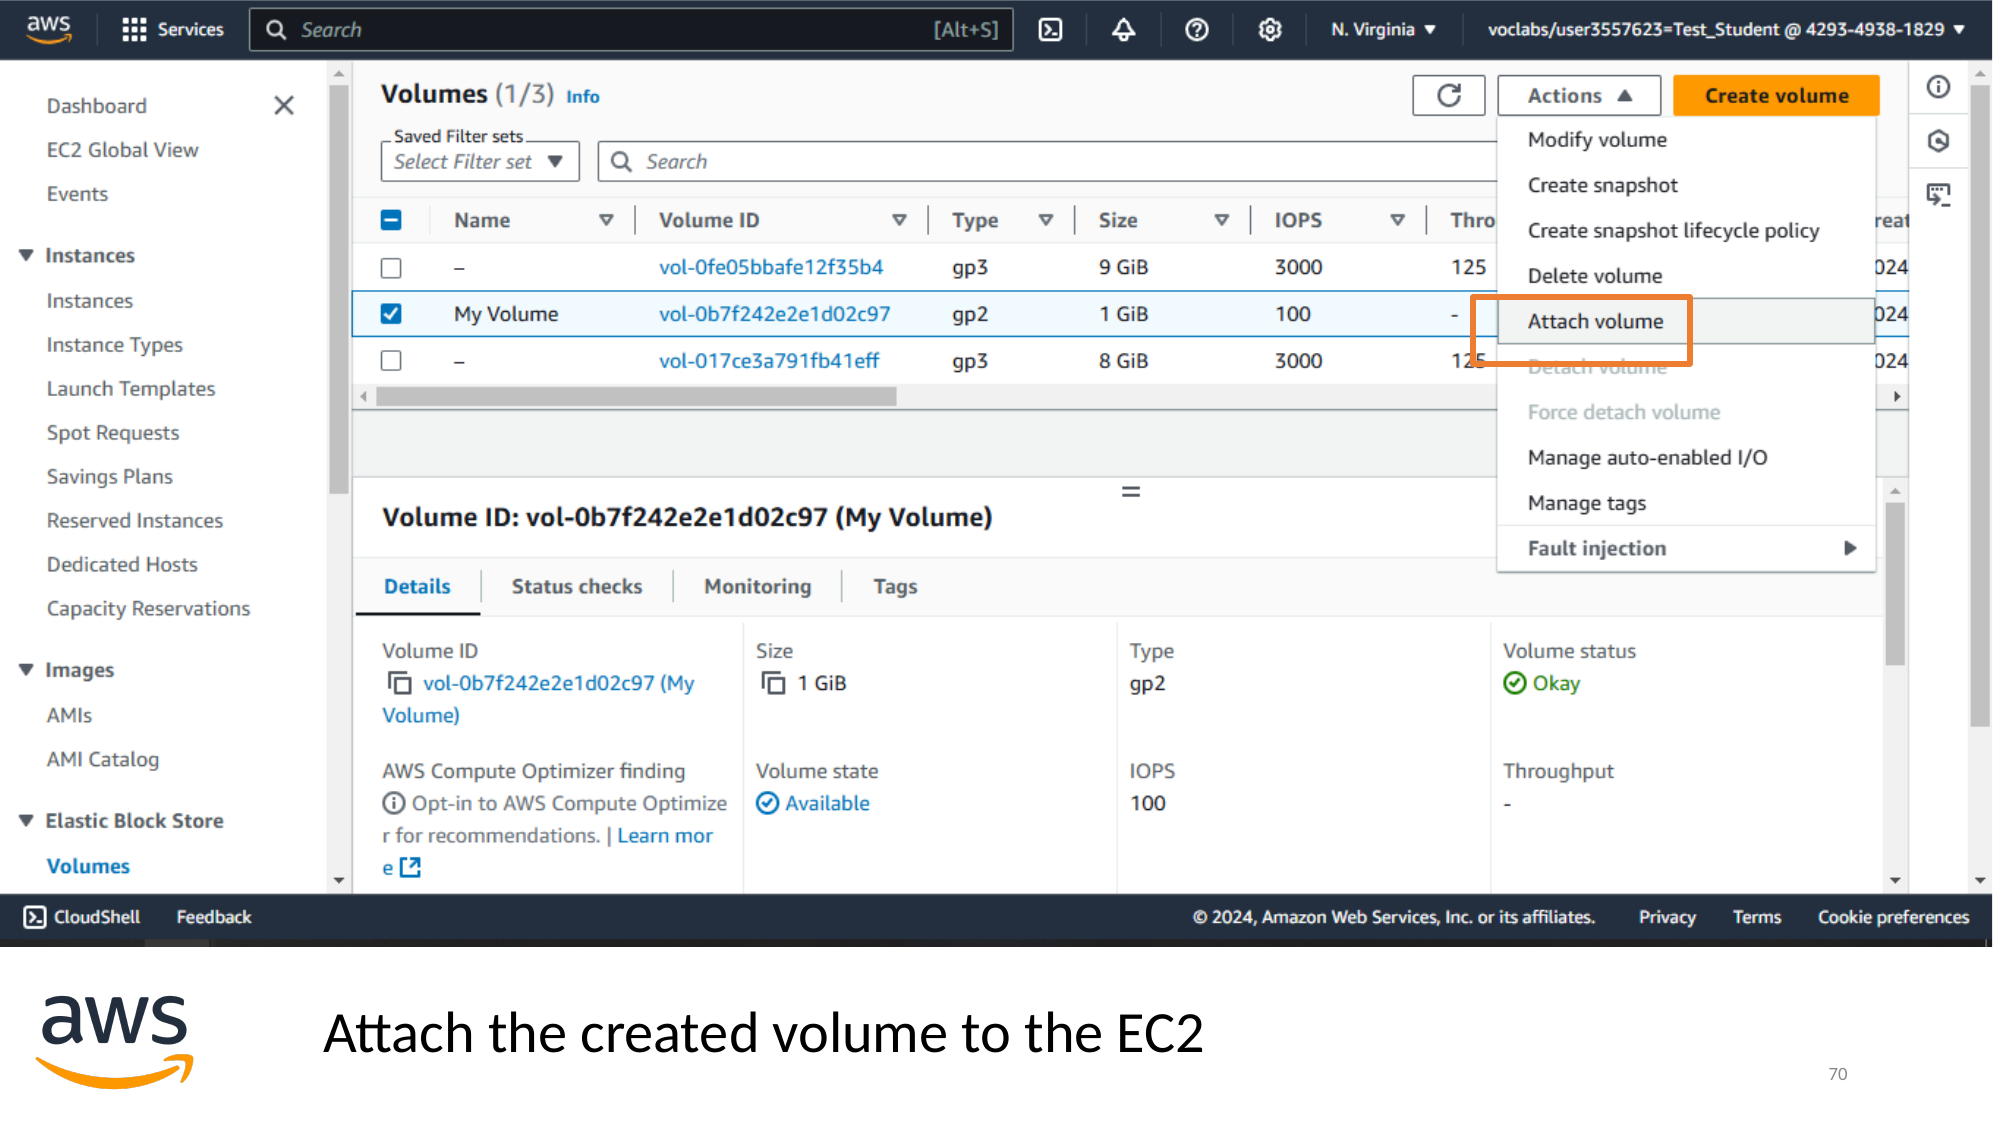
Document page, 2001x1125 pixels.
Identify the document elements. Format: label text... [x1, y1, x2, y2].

picture [0, 0, 1993, 947]
slide_number ‹#› [1690, 1042, 1863, 1103]
picture [0, 956, 227, 1125]
text_box Attach the created volume to the EC2 [308, 958, 1690, 1125]
